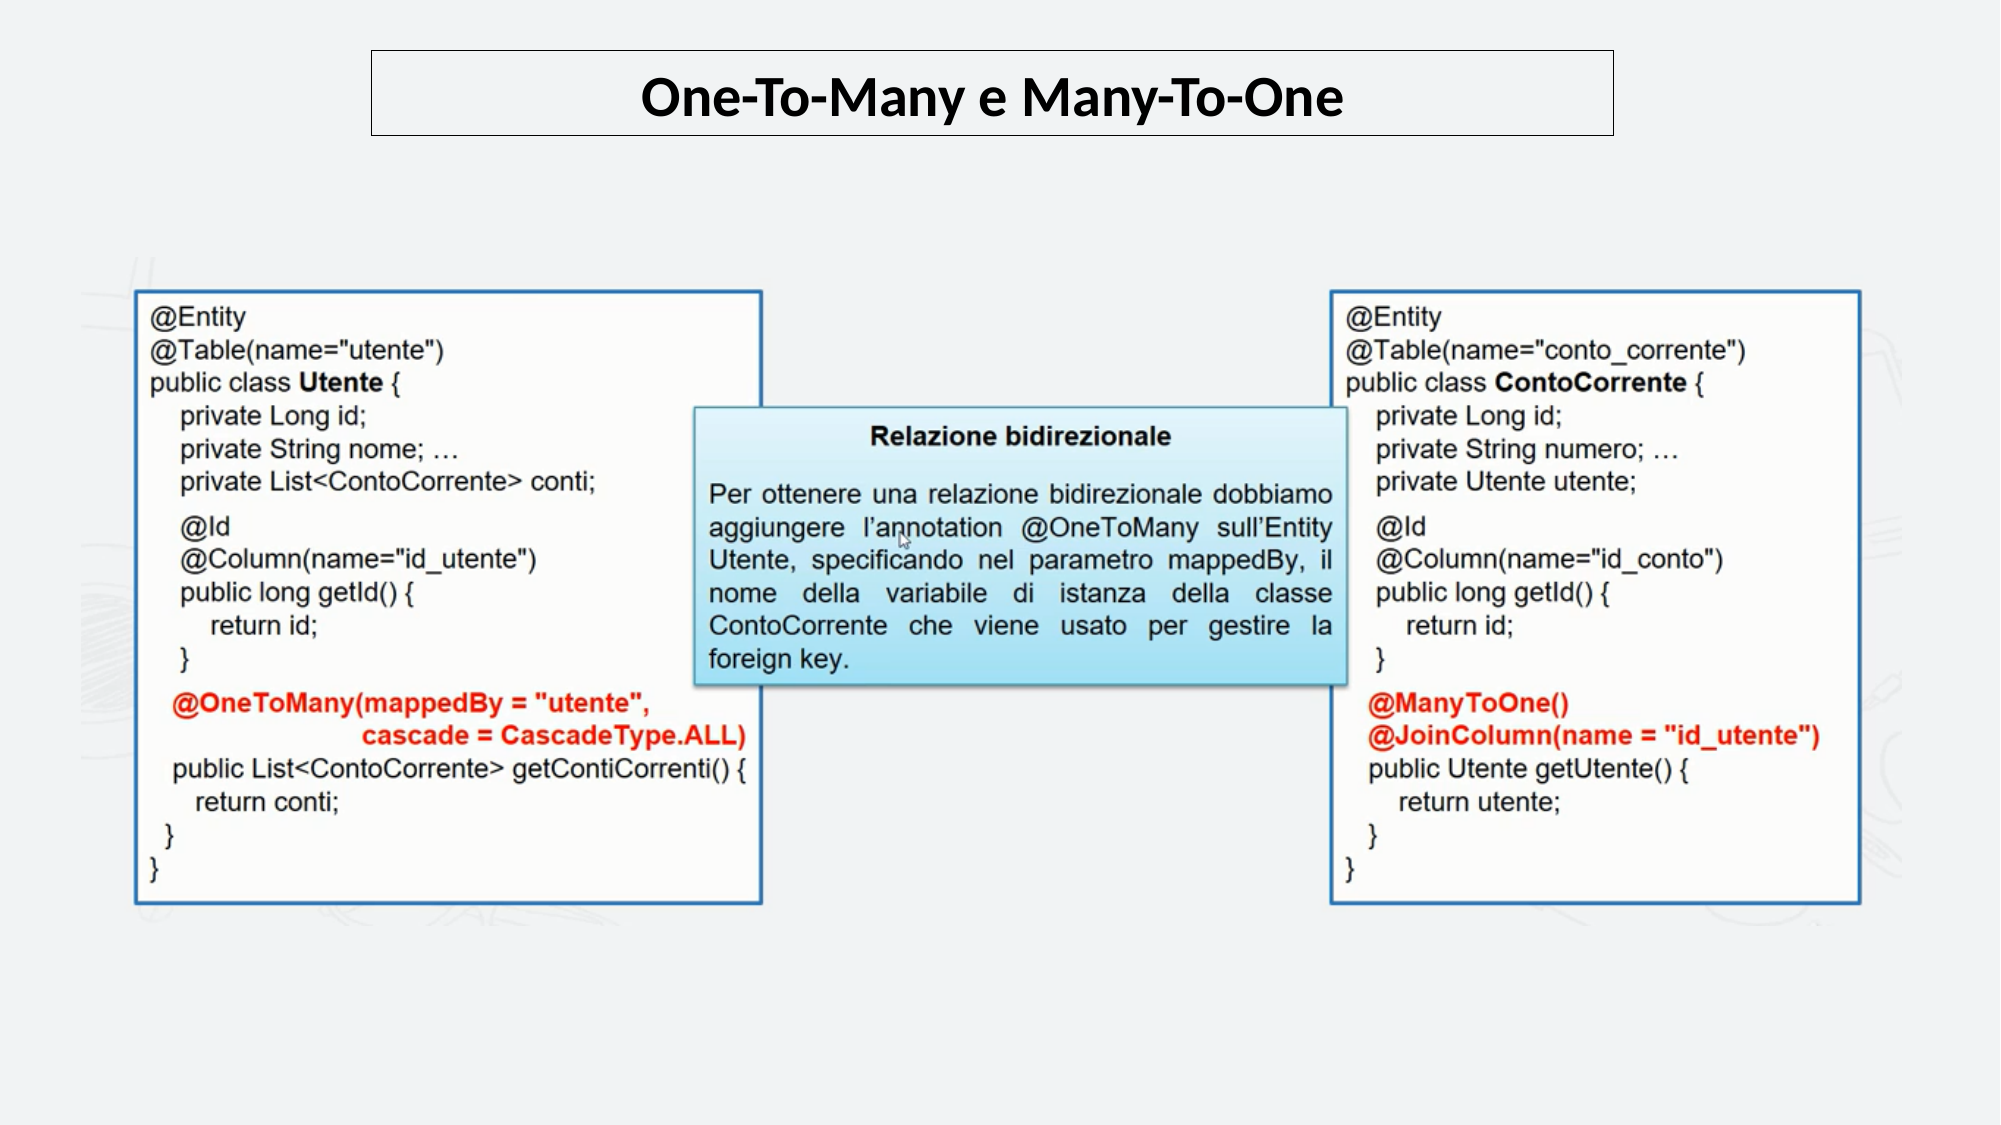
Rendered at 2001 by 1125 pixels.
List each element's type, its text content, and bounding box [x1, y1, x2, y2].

text_box One-To-Many e Many-To-One [371, 50, 1614, 136]
picture [81, 257, 1902, 926]
